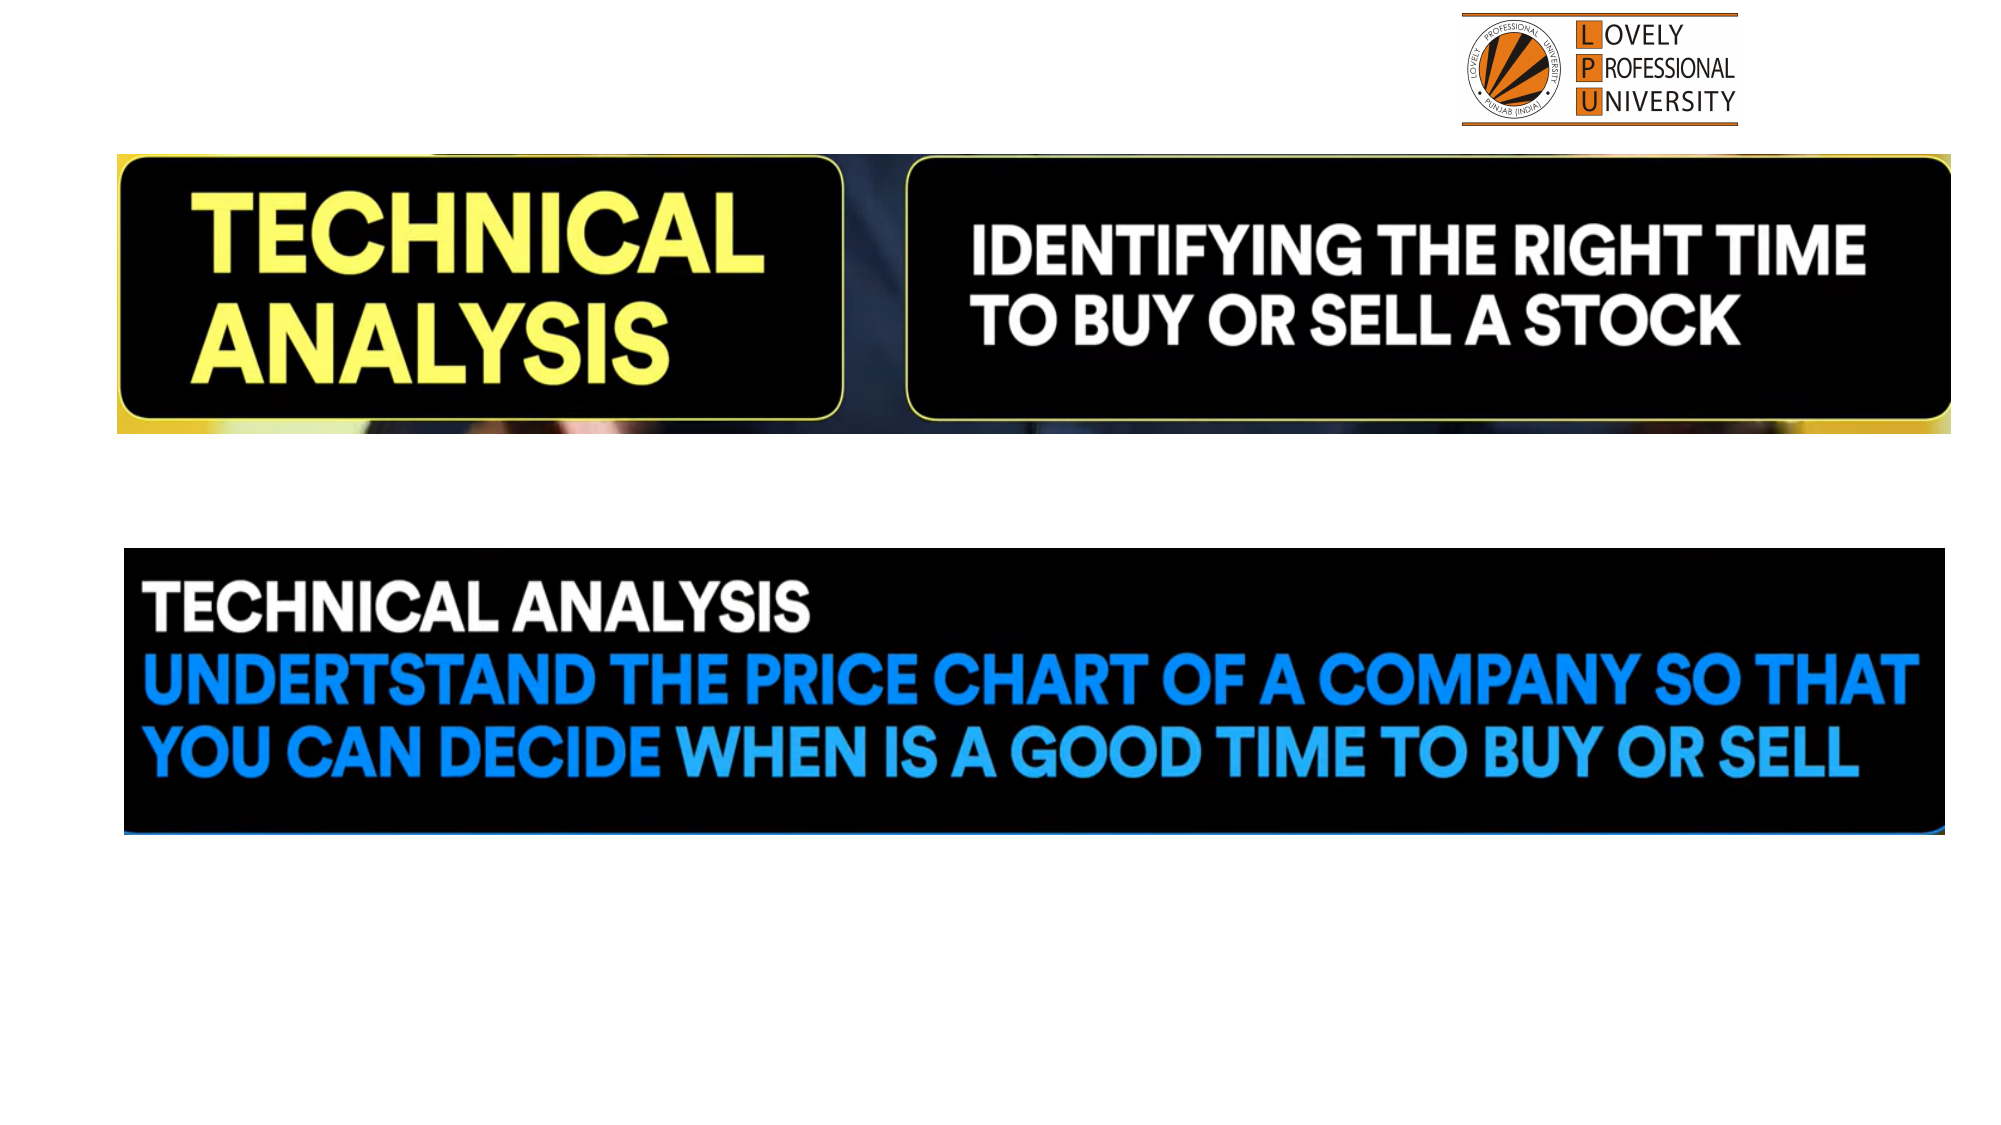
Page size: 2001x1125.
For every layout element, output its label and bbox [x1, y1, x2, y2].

text_box [1462, 14, 1738, 126]
picture [117, 154, 1951, 434]
picture [124, 548, 1945, 835]
